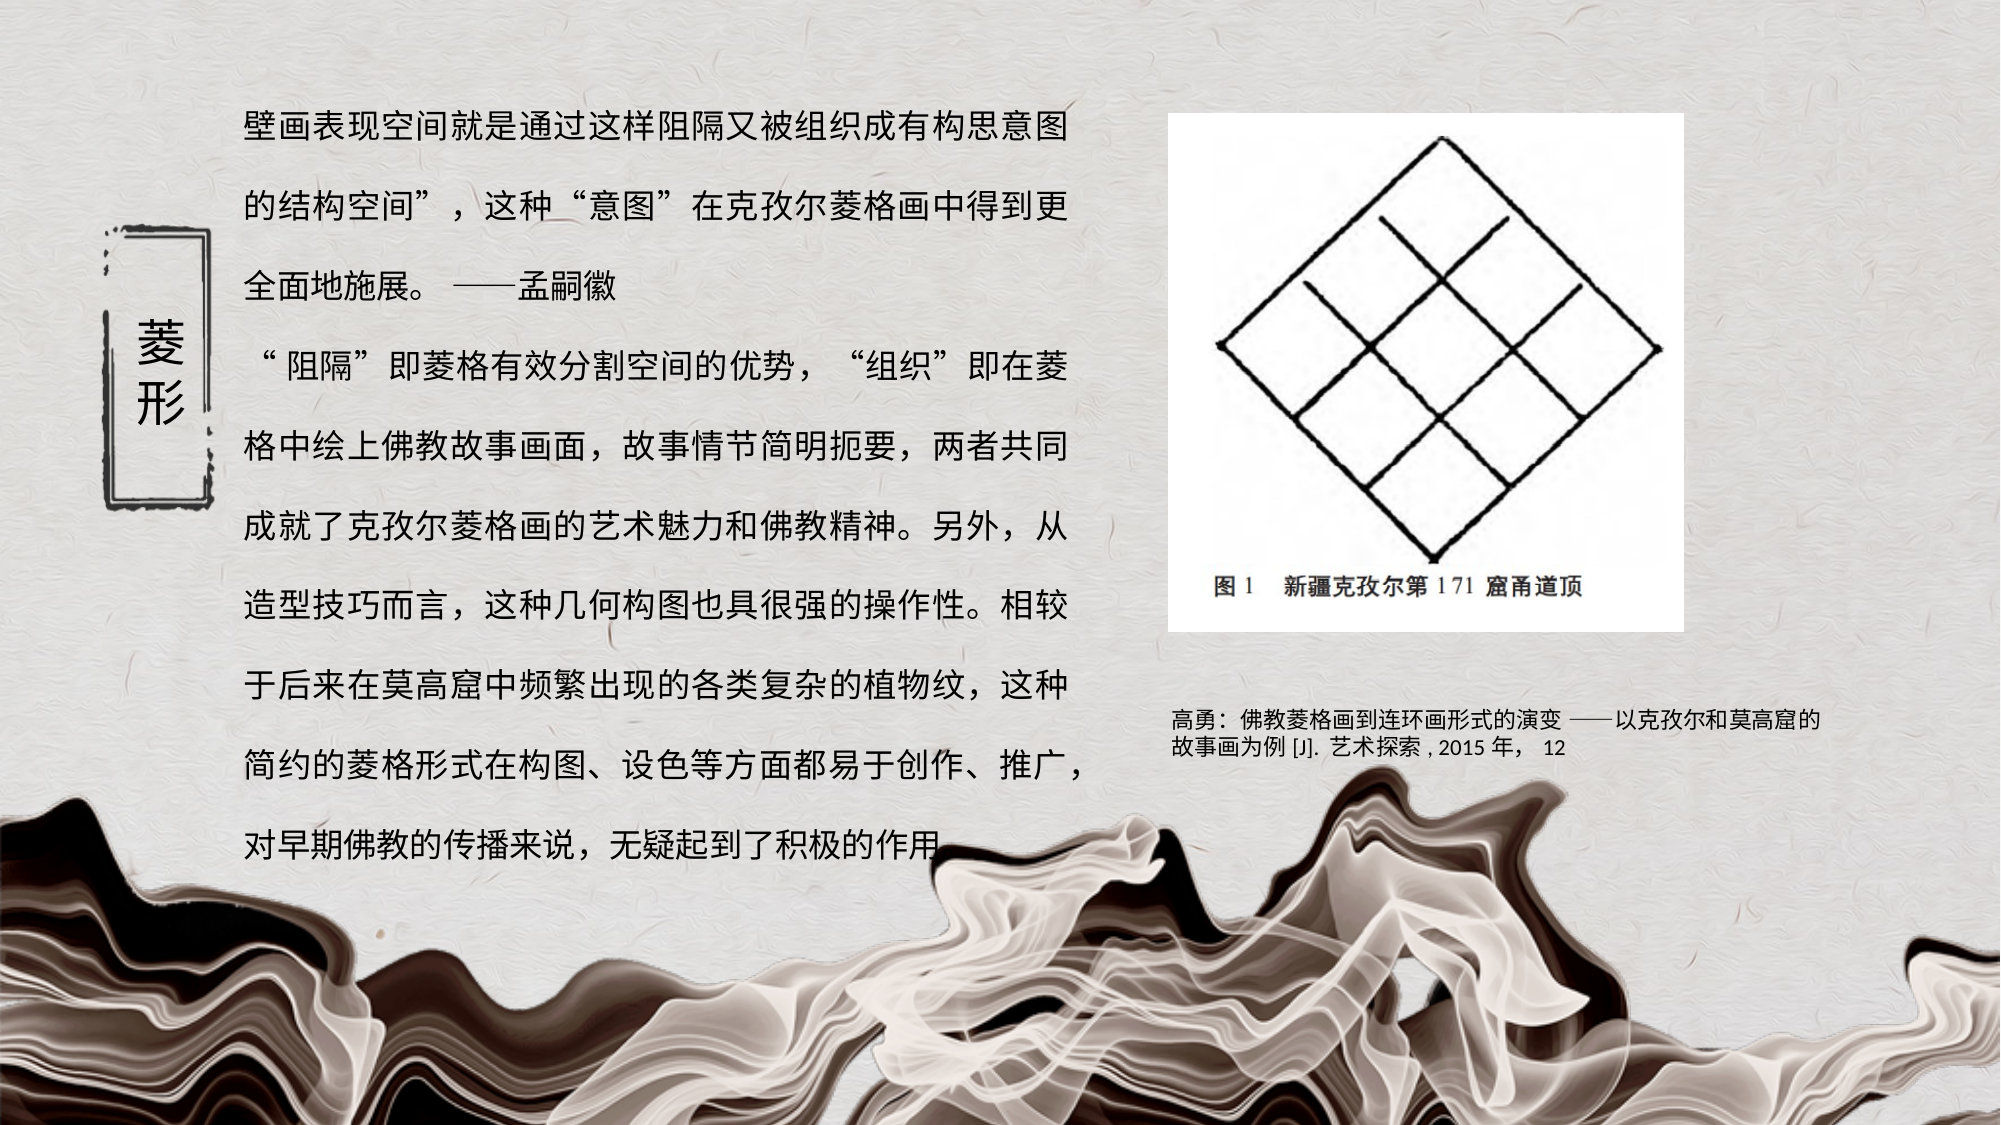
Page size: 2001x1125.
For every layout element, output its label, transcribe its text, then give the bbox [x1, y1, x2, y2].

text_box 壁画表现空间就是通过这样阻隔又被组织成有构思意图的结构空间”，这种“意图”在克孜尔菱格画中得到更全面地施展。 ——孟嗣徽 “阻隔”即菱格有效分割空间的优势，“组织”即在菱格中绘上佛教故事画面，故事情节简明扼要，两者共同成就了克孜尔菱格画的艺术魅力和佛教精神。另外，从造型技巧而言，这种几何构图也具很强的操作性。相较于后来在莫高窟中频繁出现的各类复杂的植物纹，这种简约的菱格形式在构图、设色等方面都易于创作、推广，对早期佛教的传播来说，无疑起到了积极的作用。 [229, 58, 1085, 331]
picture [0, 0, 2001, 1125]
